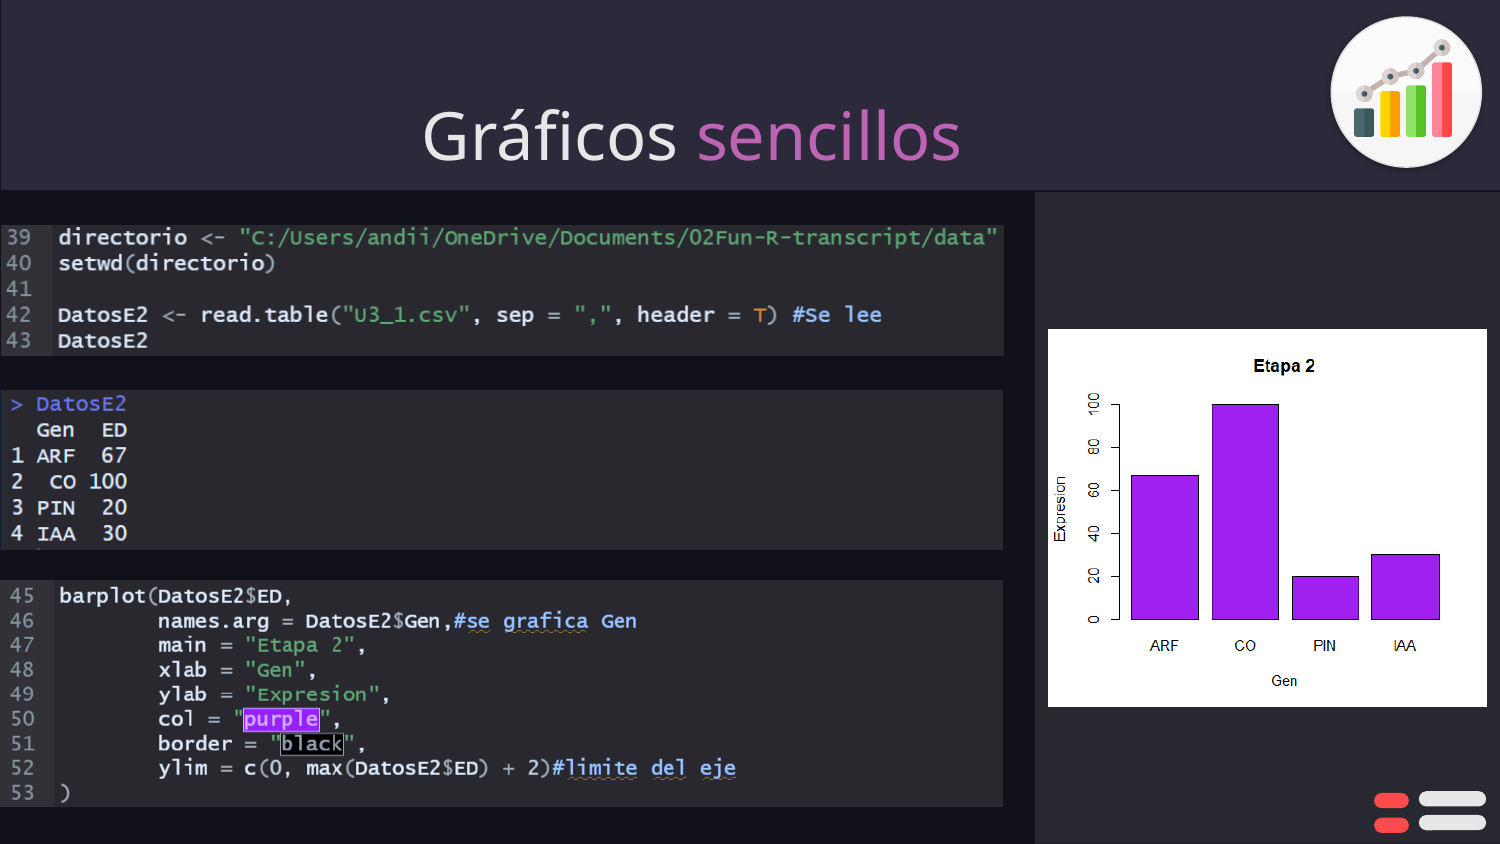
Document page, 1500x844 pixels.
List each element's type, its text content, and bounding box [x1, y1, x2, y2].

picture [0, 580, 1003, 807]
text_box [1374, 817, 1409, 833]
text_box [1034, 192, 1500, 844]
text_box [1331, 16, 1482, 168]
title Gráficos sencillos [60, 78, 1325, 173]
text_box [1418, 791, 1487, 807]
picture [1048, 329, 1487, 707]
text_box [1374, 792, 1409, 809]
picture [0, 390, 1003, 550]
text_box [1418, 814, 1487, 831]
picture [0, 225, 1004, 356]
